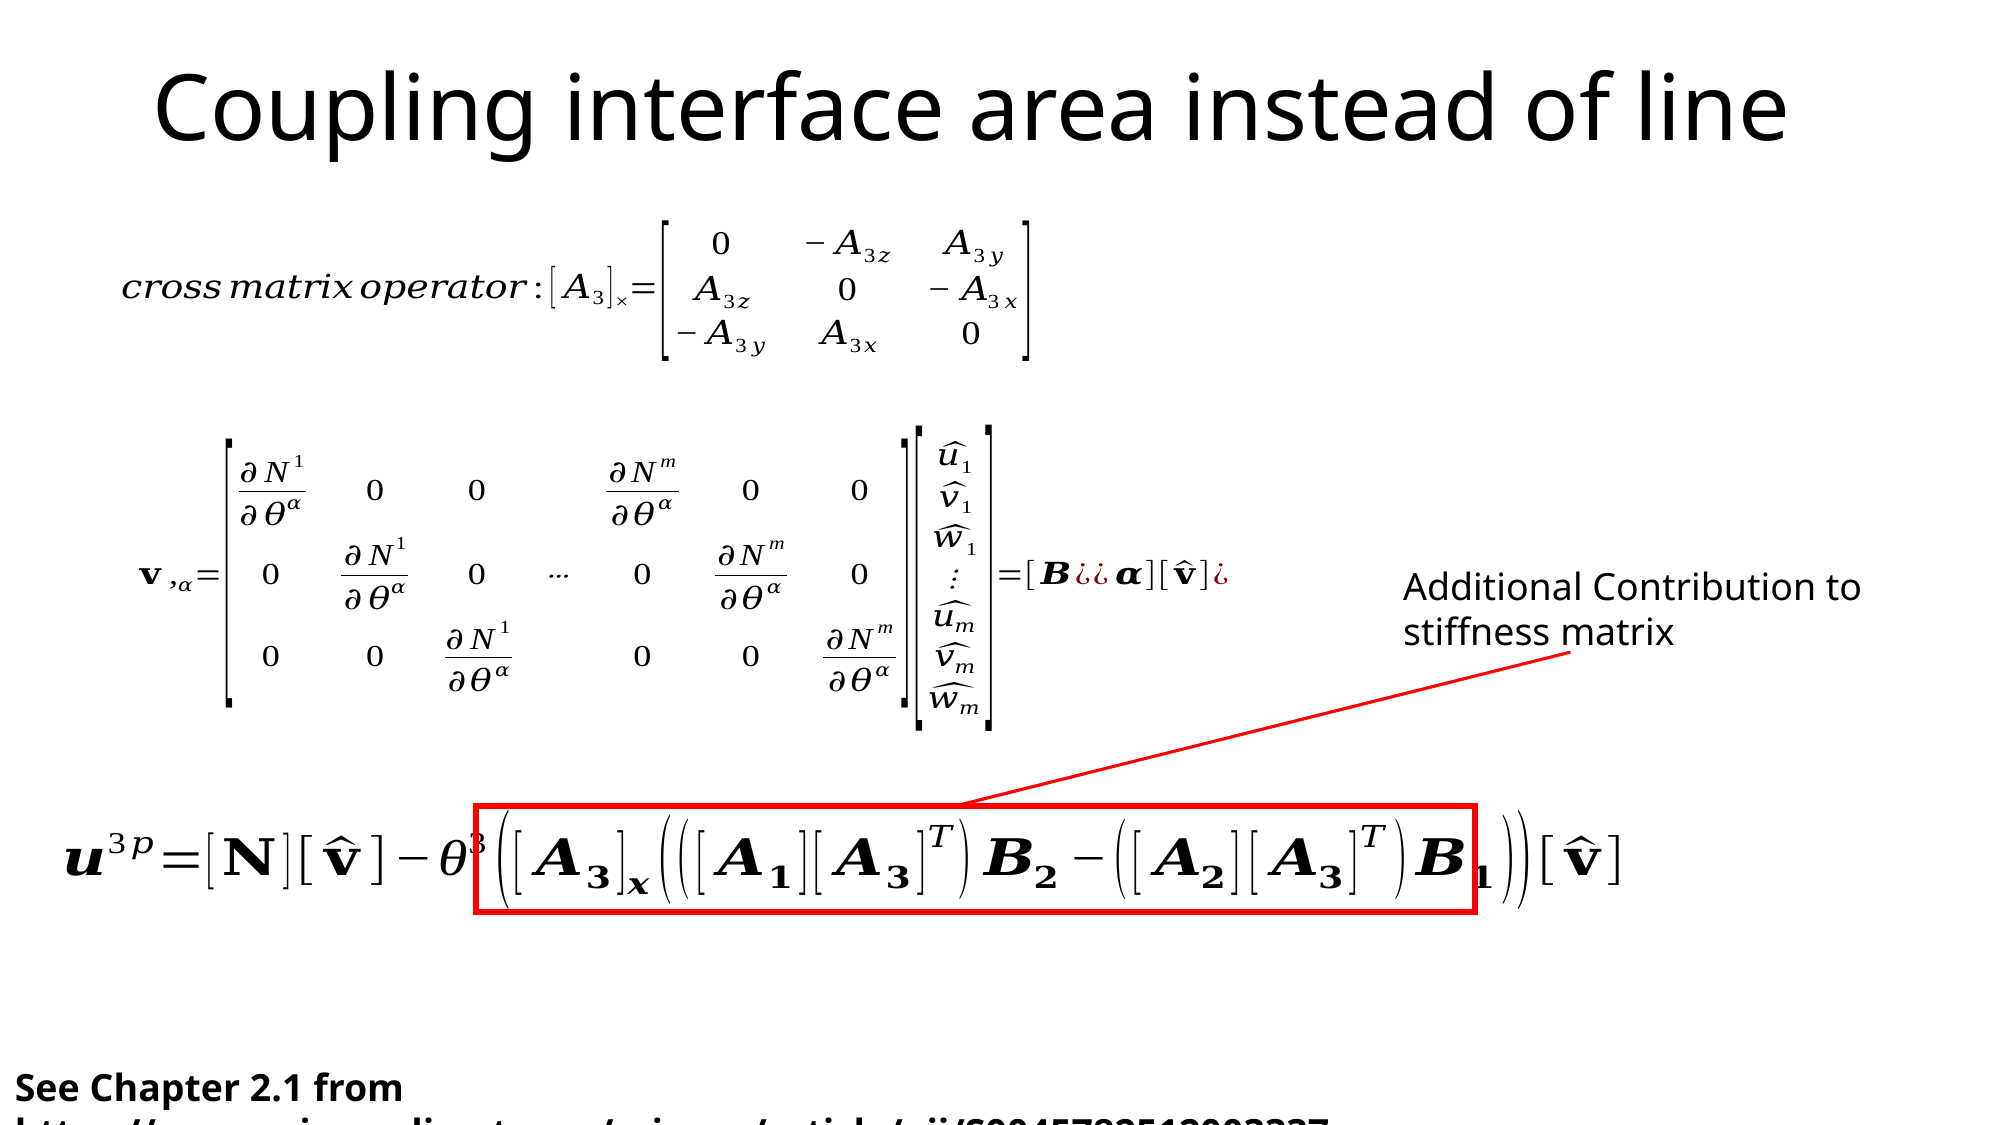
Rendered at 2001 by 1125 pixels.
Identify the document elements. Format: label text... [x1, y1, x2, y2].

text_box [475, 805, 1477, 913]
text_box See Chapter 2.1 from https://www.sciencedirect.com/science/article/pii/S0045782512003337 [0, 1056, 1741, 1125]
title Coupling interface area instead of line [137, 1, 1863, 220]
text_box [954, 651, 1571, 807]
text_box Additional Contribution to stiffness matrix [1388, 555, 2000, 661]
